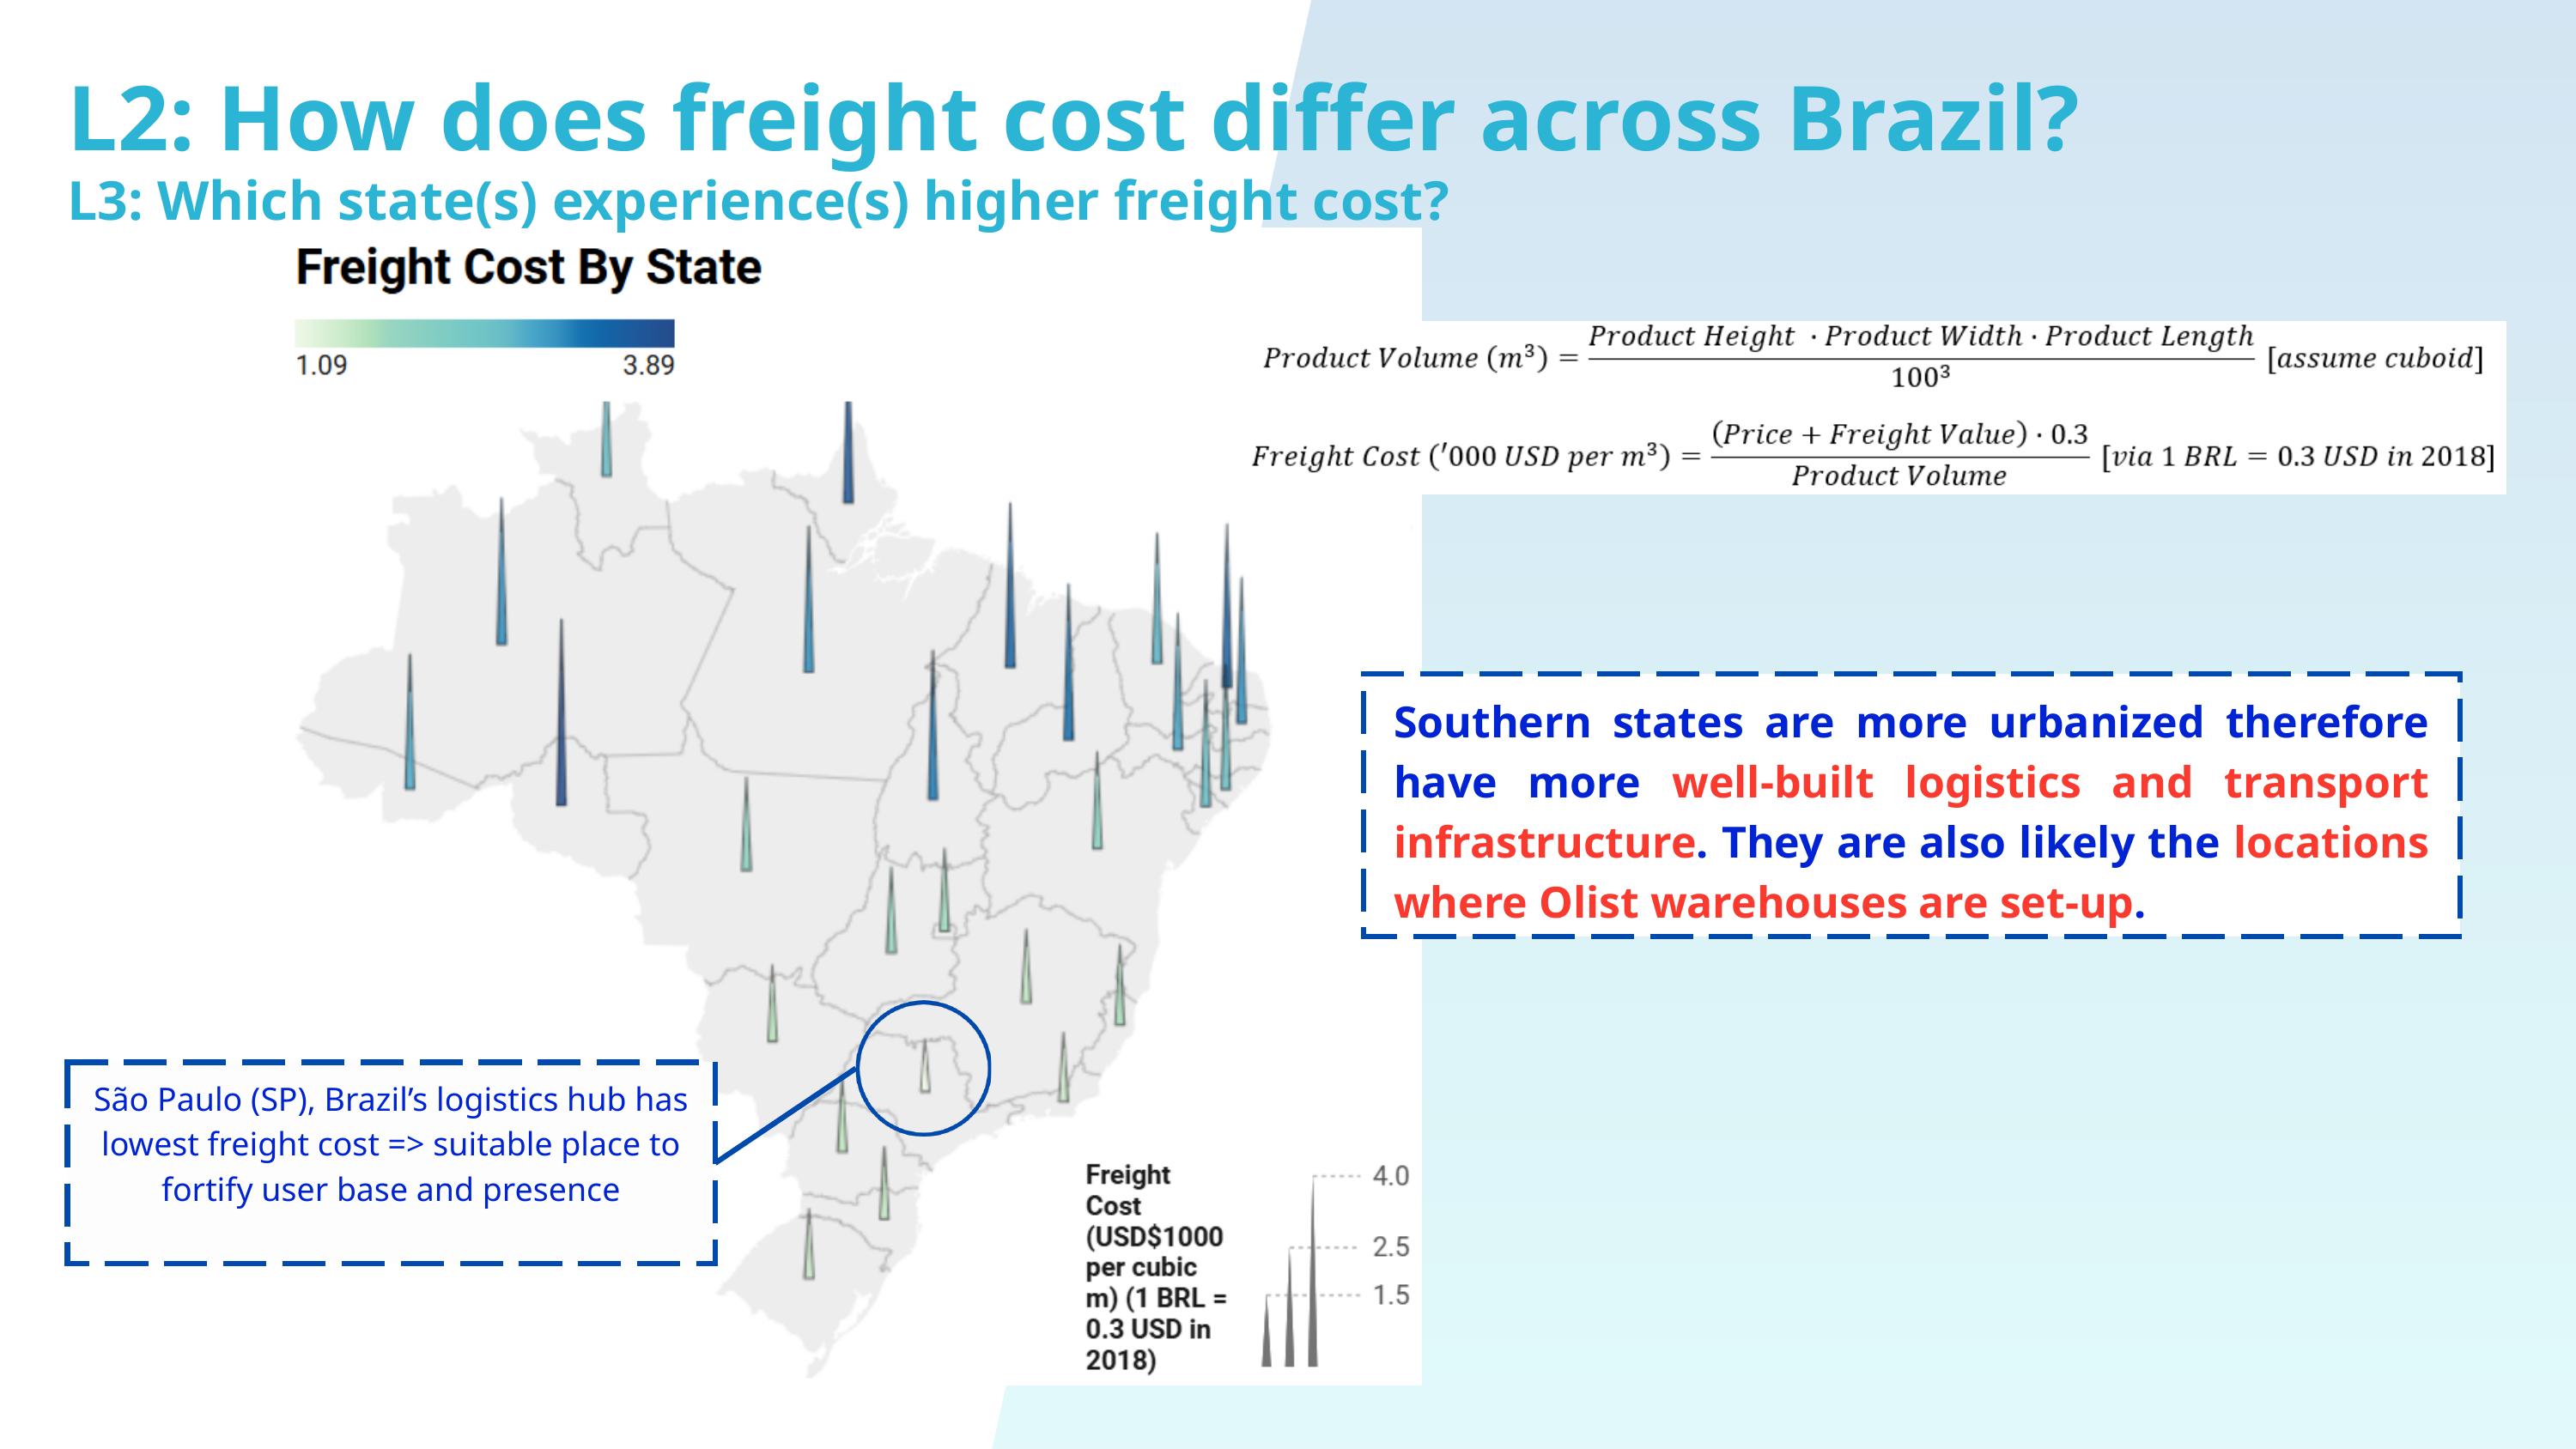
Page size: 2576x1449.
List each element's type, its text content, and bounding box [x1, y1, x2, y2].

text_box [1215, 321, 2506, 494]
text_box L3: Which state(s) experience(s) higher freight cost? [67, 155, 2538, 231]
text_box [992, 0, 2576, 1449]
text_box [855, 1000, 992, 1137]
text_box São Paulo (SP), Brazil’s logistics hub has lowest freight cost => suitable place to fortify user base and presence [82, 1072, 700, 1208]
text_box L2: How does freight cost differ across Brazil? [67, 43, 2355, 155]
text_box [1363, 673, 2460, 937]
text_box [289, 231, 1422, 1385]
text_box [67, 1062, 715, 1264]
